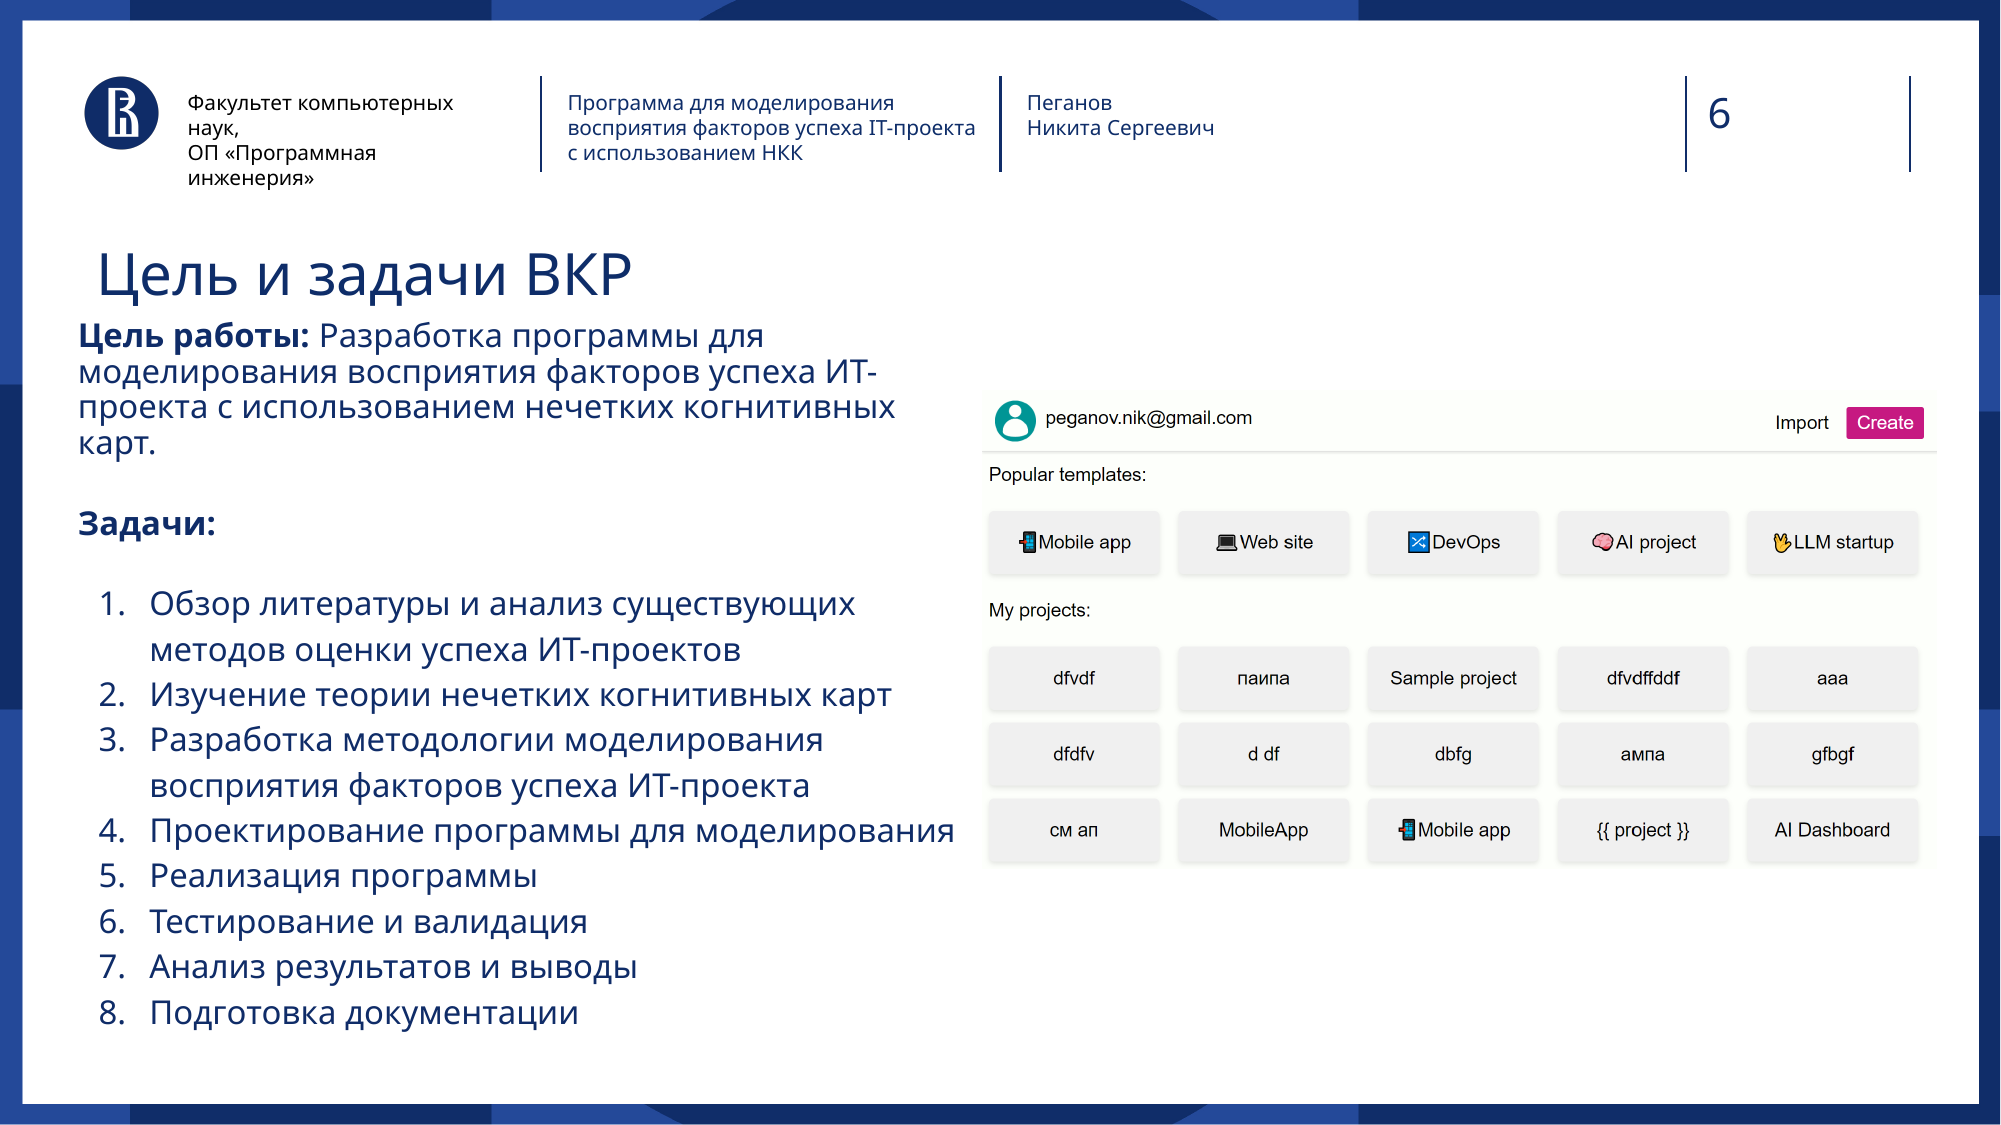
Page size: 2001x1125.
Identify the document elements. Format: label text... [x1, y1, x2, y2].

list Цель работы: Разработка программы для моделирования восприятия факторов успеха ИТ-проекта с использованием нечетких когнитивных карт. Задачи: Обзор литературы и анализ существующих методов оценки успеха ИТ-проектов Изучение теории нечетких когнитивных карт Разработка методологии моделирования восприятия факторов успеха ИТ-проекта Проектирование программы для моделирования Реализация программы Тестирование и валидация Анализ результатов и выводы Подготовка документации [78, 319, 983, 1046]
title Цель и задачи ВКР [96, 237, 1927, 365]
list Программа для моделирования восприятия факторов успеха IТ-проекта с использованием НКК [567, 90, 983, 157]
list Факультет компьютерных наук, ОП «Программная инженерия» [187, 90, 500, 159]
picture [0, 0, 2001, 1125]
list Пеганов Никита Сергеевич [1026, 90, 1367, 157]
